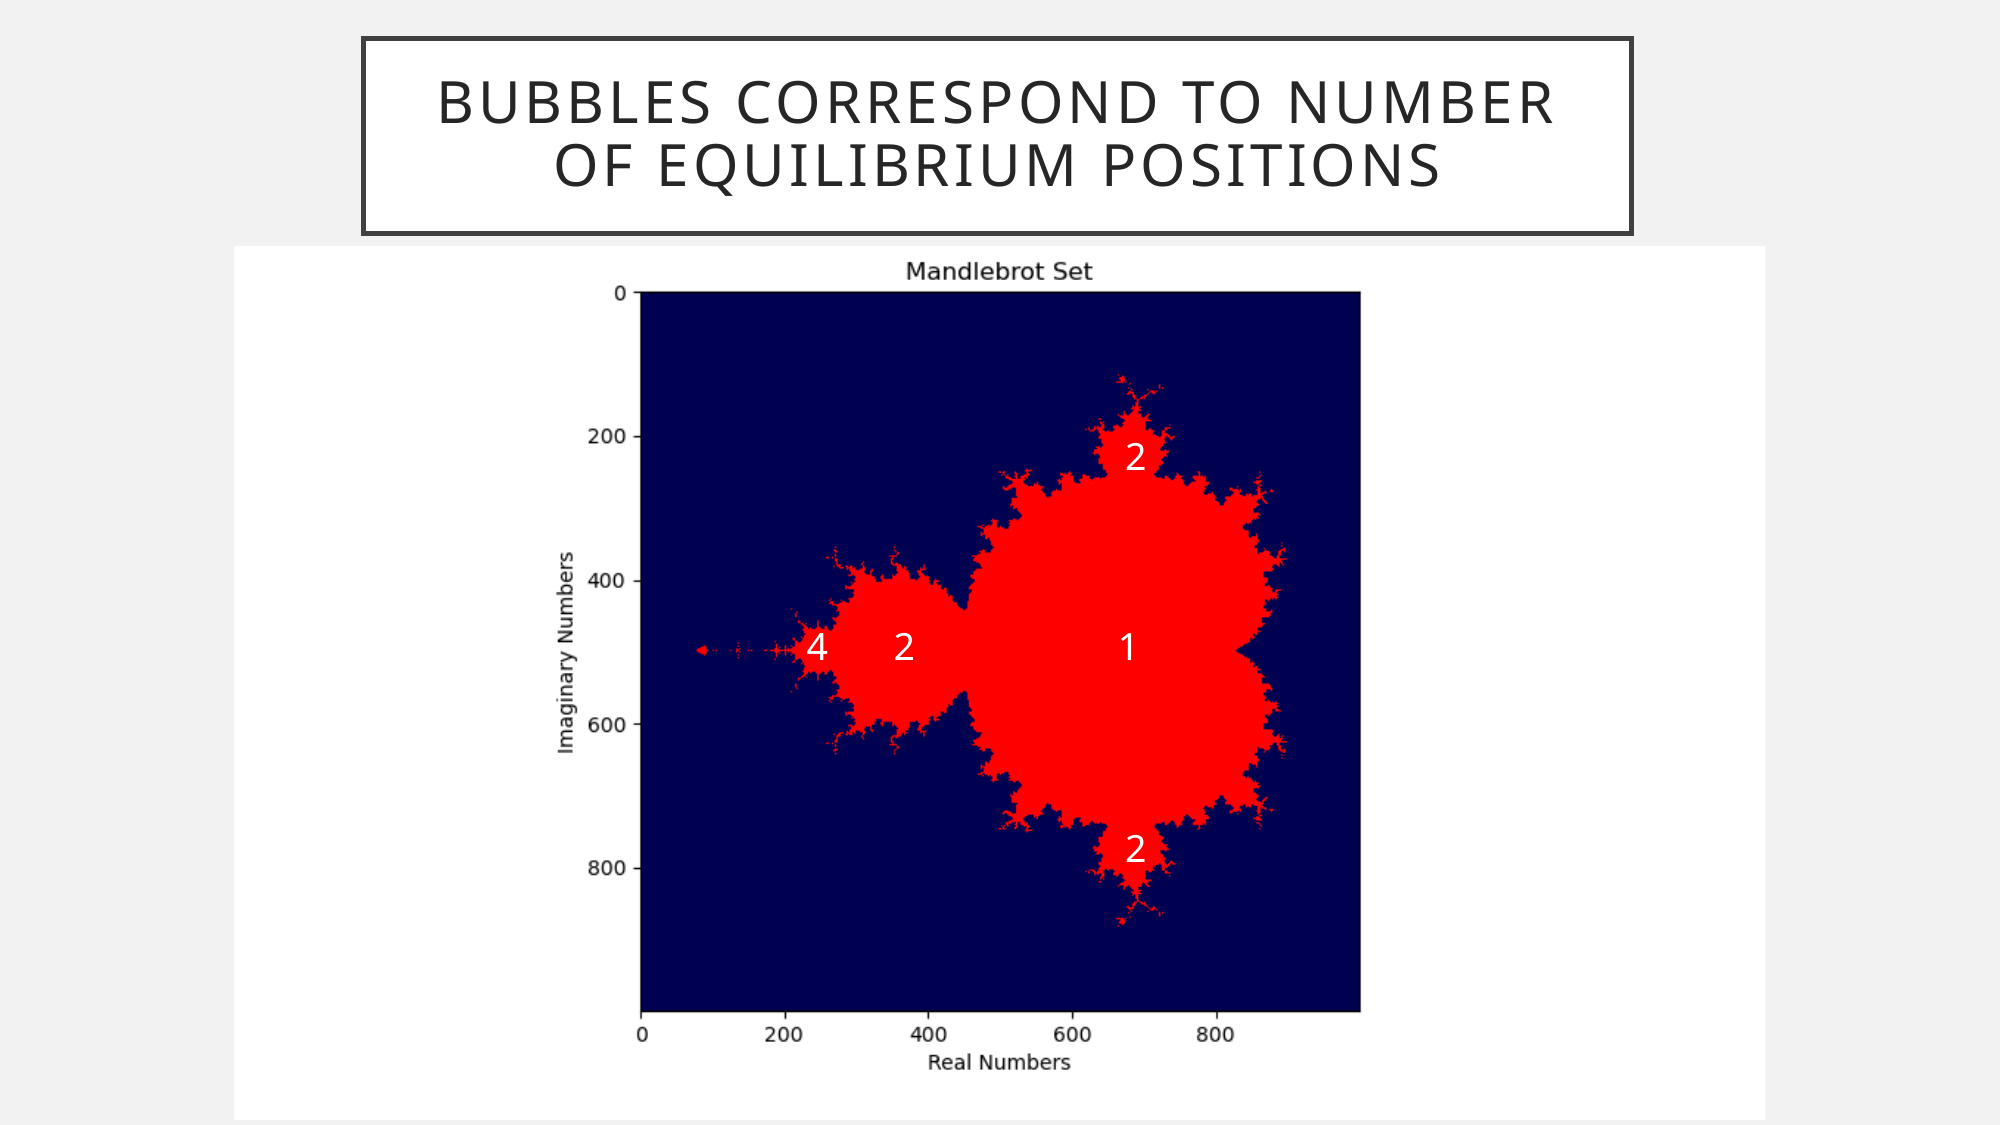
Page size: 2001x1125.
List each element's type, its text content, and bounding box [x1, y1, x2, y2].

text_box Bubbles correspond to number of Equilibrium positions [363, 38, 1632, 234]
picture [234, 246, 1766, 1120]
